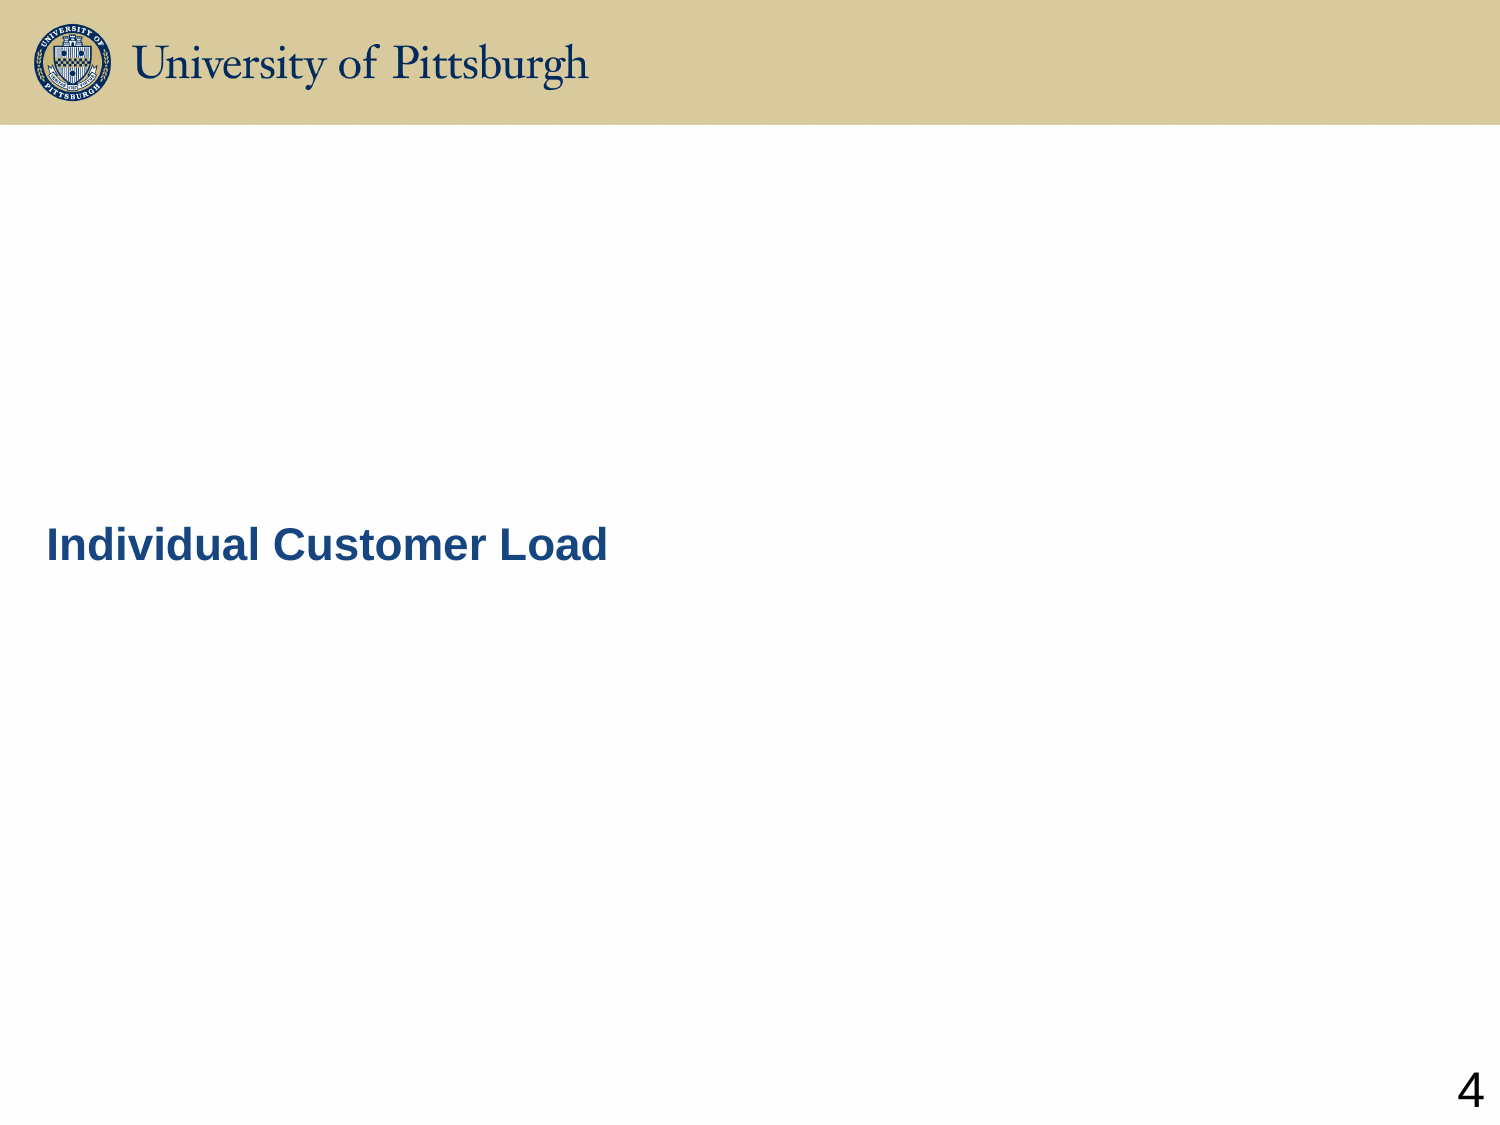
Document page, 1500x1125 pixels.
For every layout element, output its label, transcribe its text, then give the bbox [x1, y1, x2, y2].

title Individual Customer Load [31, 494, 1485, 590]
slide_number 4 [1362, 1050, 1500, 1125]
picture [0, 0, 1500, 1125]
